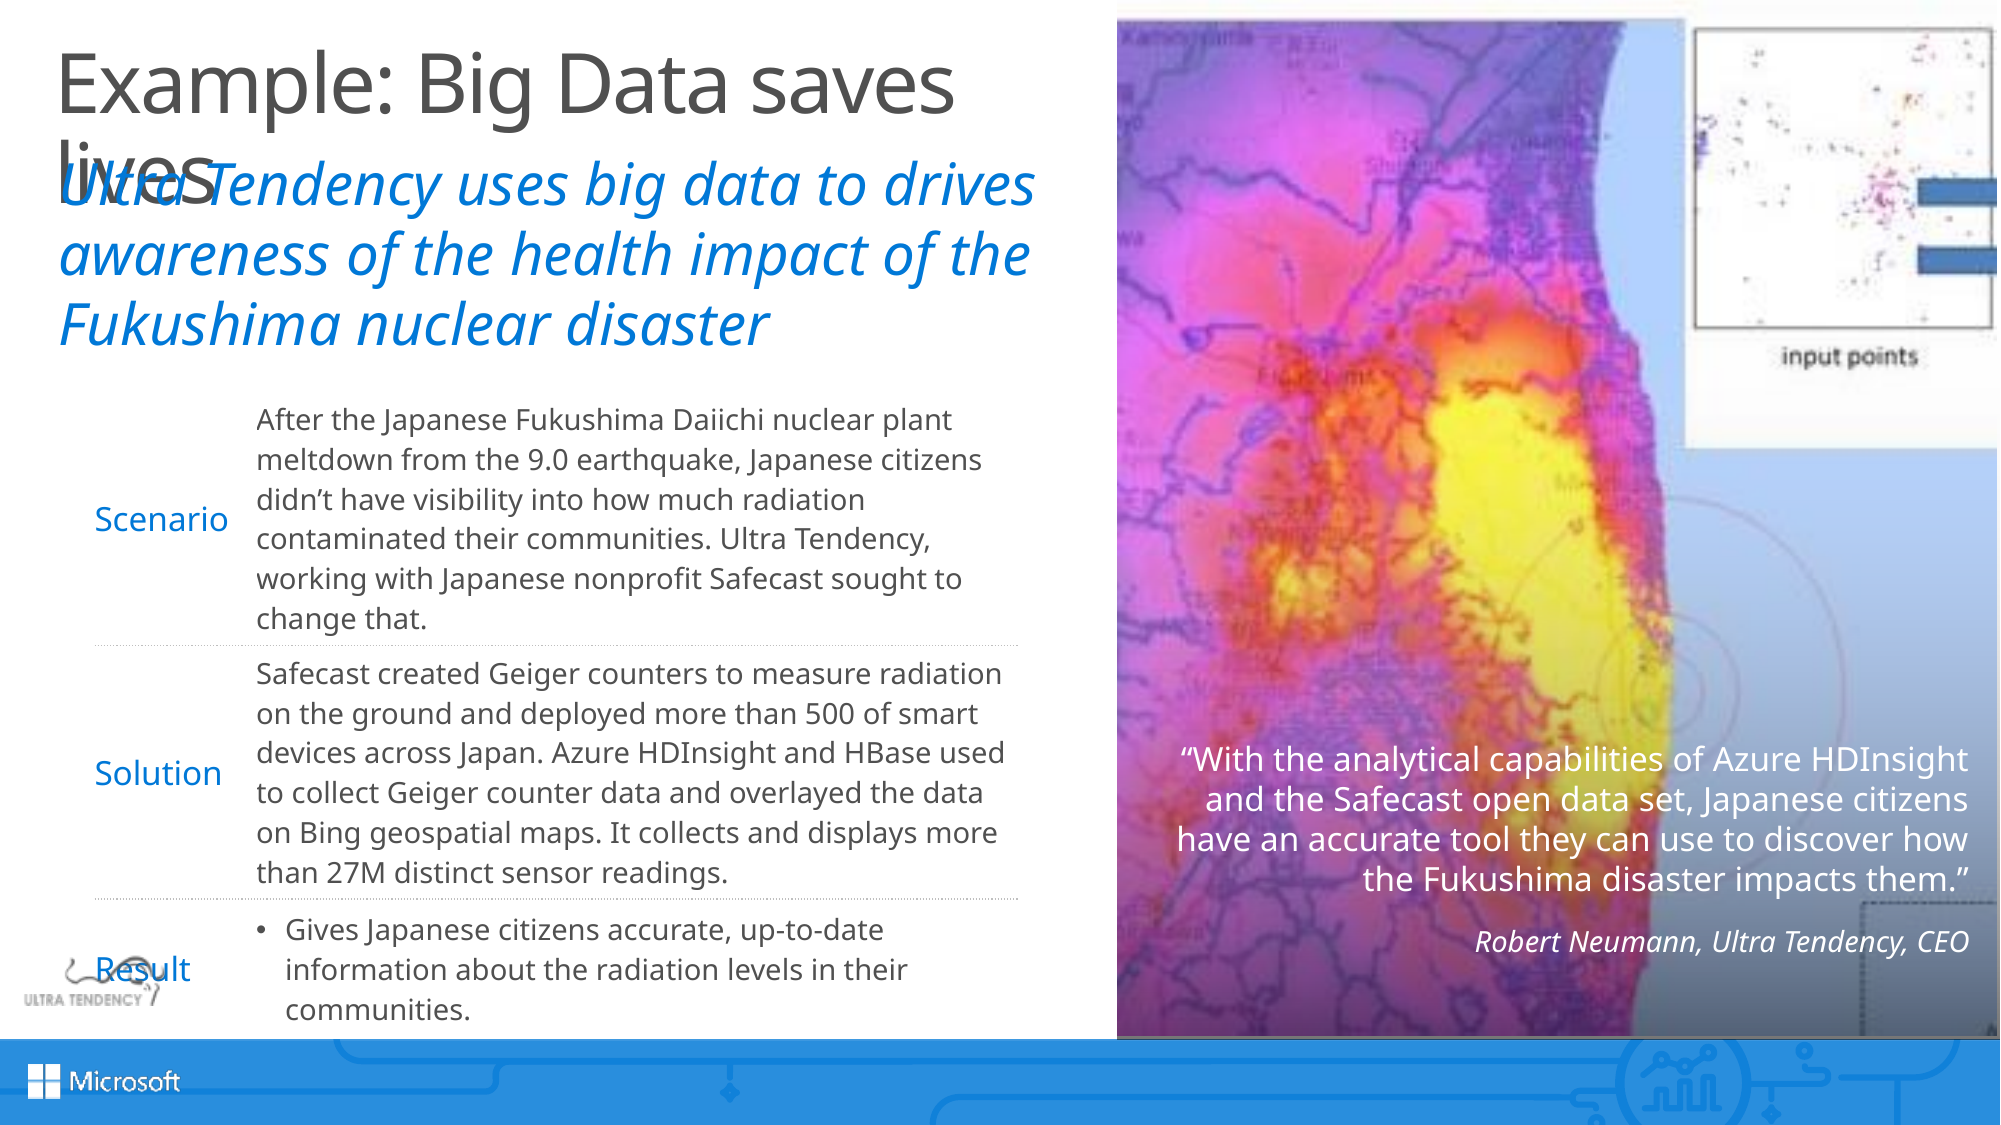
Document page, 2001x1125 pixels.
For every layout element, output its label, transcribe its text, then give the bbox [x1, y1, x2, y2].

table_header Scenario [95, 392, 255, 646]
text_box “With the analytical capabilities of Azure HDInsight and the Safecast open data set, Japanese citizens have an accurate tool they can use to discover how the Fukushima disaster impacts them.” Robert Neumann, Ultra Tendency, CEO [1117, 329, 2000, 1040]
picture [1117, 0, 1997, 1036]
title Example: Big Data saves lives [30, 26, 1082, 175]
table_cell Solution [95, 646, 255, 899]
list Ultra Tendency uses big data to drives awareness of the health impact of the Fukushima nuclear disaster [58, 146, 1100, 359]
picture [23, 953, 166, 1006]
table_cell Result [95, 899, 255, 1039]
table_header After the Japanese Fukushima Daiichi nuclear plant meltdown from the 9.0 earthquake, Japanese citizens didn’t have visibility into how much radiation contaminated their communities. Ultra Tendency, working with Japanese nonprofit Safecast sought to change that. [257, 392, 1018, 646]
table_cell Safecast created Geiger counters to measure radiation on the ground and deployed more than 500 of smart devices across Japan. Azure HDInsight and HBase used to collect Geiger counter data and overlayed the data on Bing geospatial maps. It collects and displays more than 27M distinct sensor readings. [257, 646, 1018, 899]
table_cell Gives Japanese citizens accurate, up-to-date information about the radiation levels in their communities. [257, 899, 1018, 1039]
